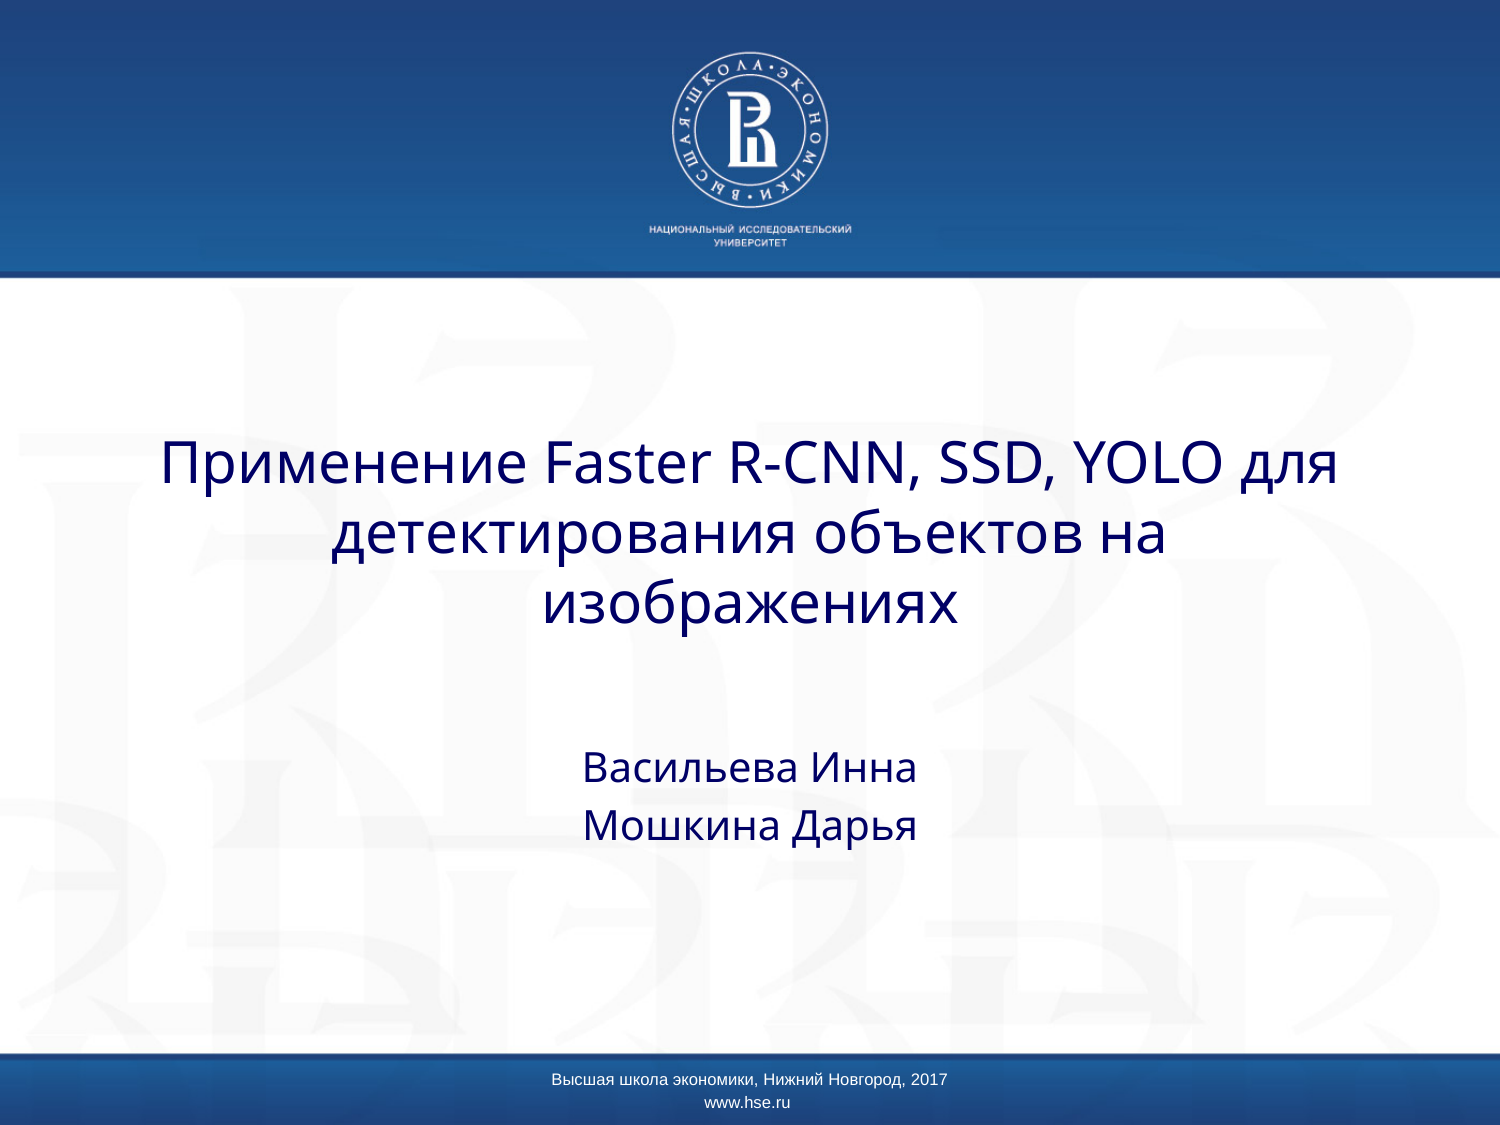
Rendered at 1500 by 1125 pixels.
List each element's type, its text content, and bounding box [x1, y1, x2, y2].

text_box Высшая школа экономики, Нижний Новгород, 2017 www.hse.ru [224, 1060, 1275, 1119]
picture [0, 0, 1500, 1125]
title Применение Faster R-CNN, SSD, YOLO для детектирования объектов на изображениях [112, 349, 1388, 712]
subtitle Васильева Инна Мошкина Дарья [224, 732, 1276, 883]
